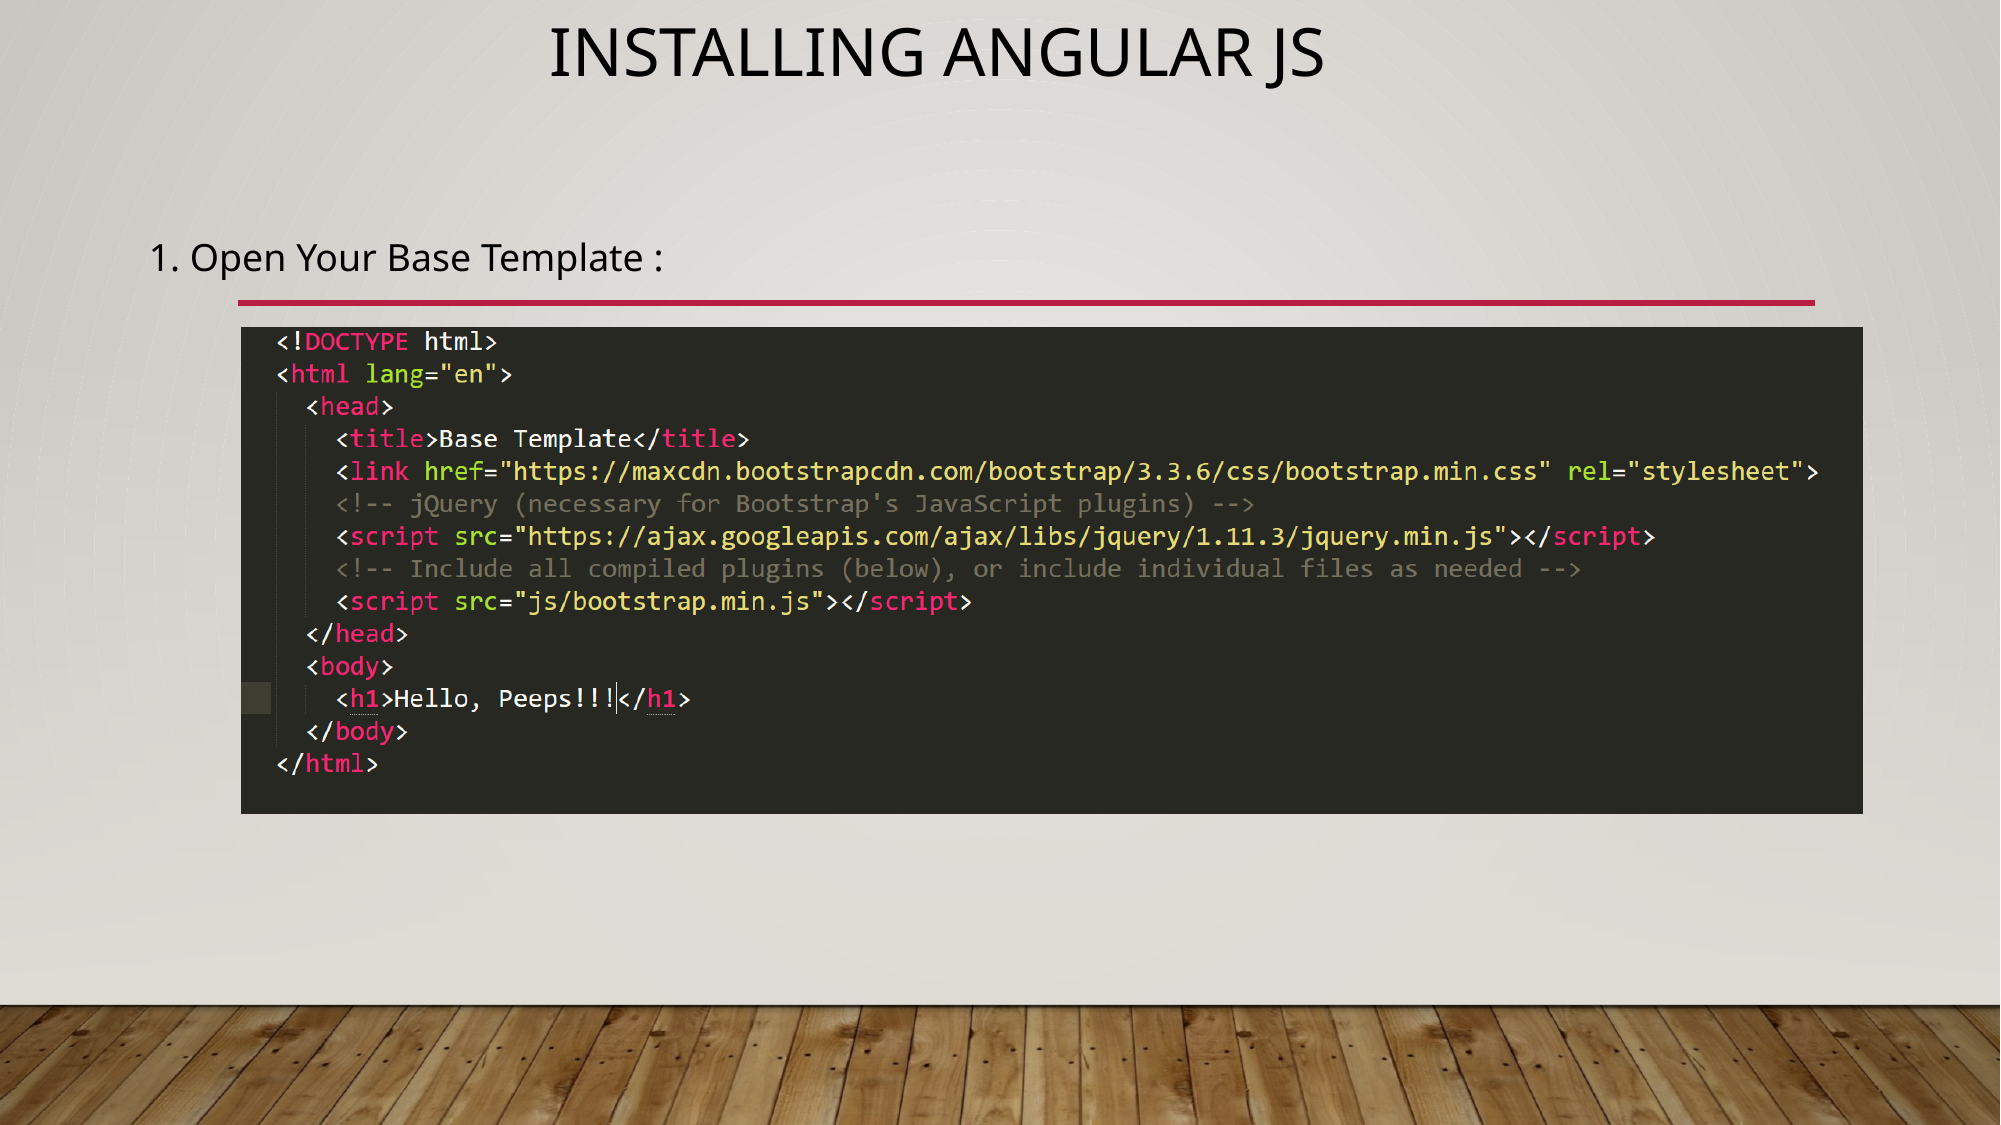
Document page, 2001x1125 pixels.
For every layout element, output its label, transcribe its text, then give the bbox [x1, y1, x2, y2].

picture [240, 327, 1863, 815]
picture [0, 1005, 2000, 1125]
title Installing Angular JS [107, 11, 1770, 250]
text_box 1. Open Your Base Template : [134, 226, 680, 287]
